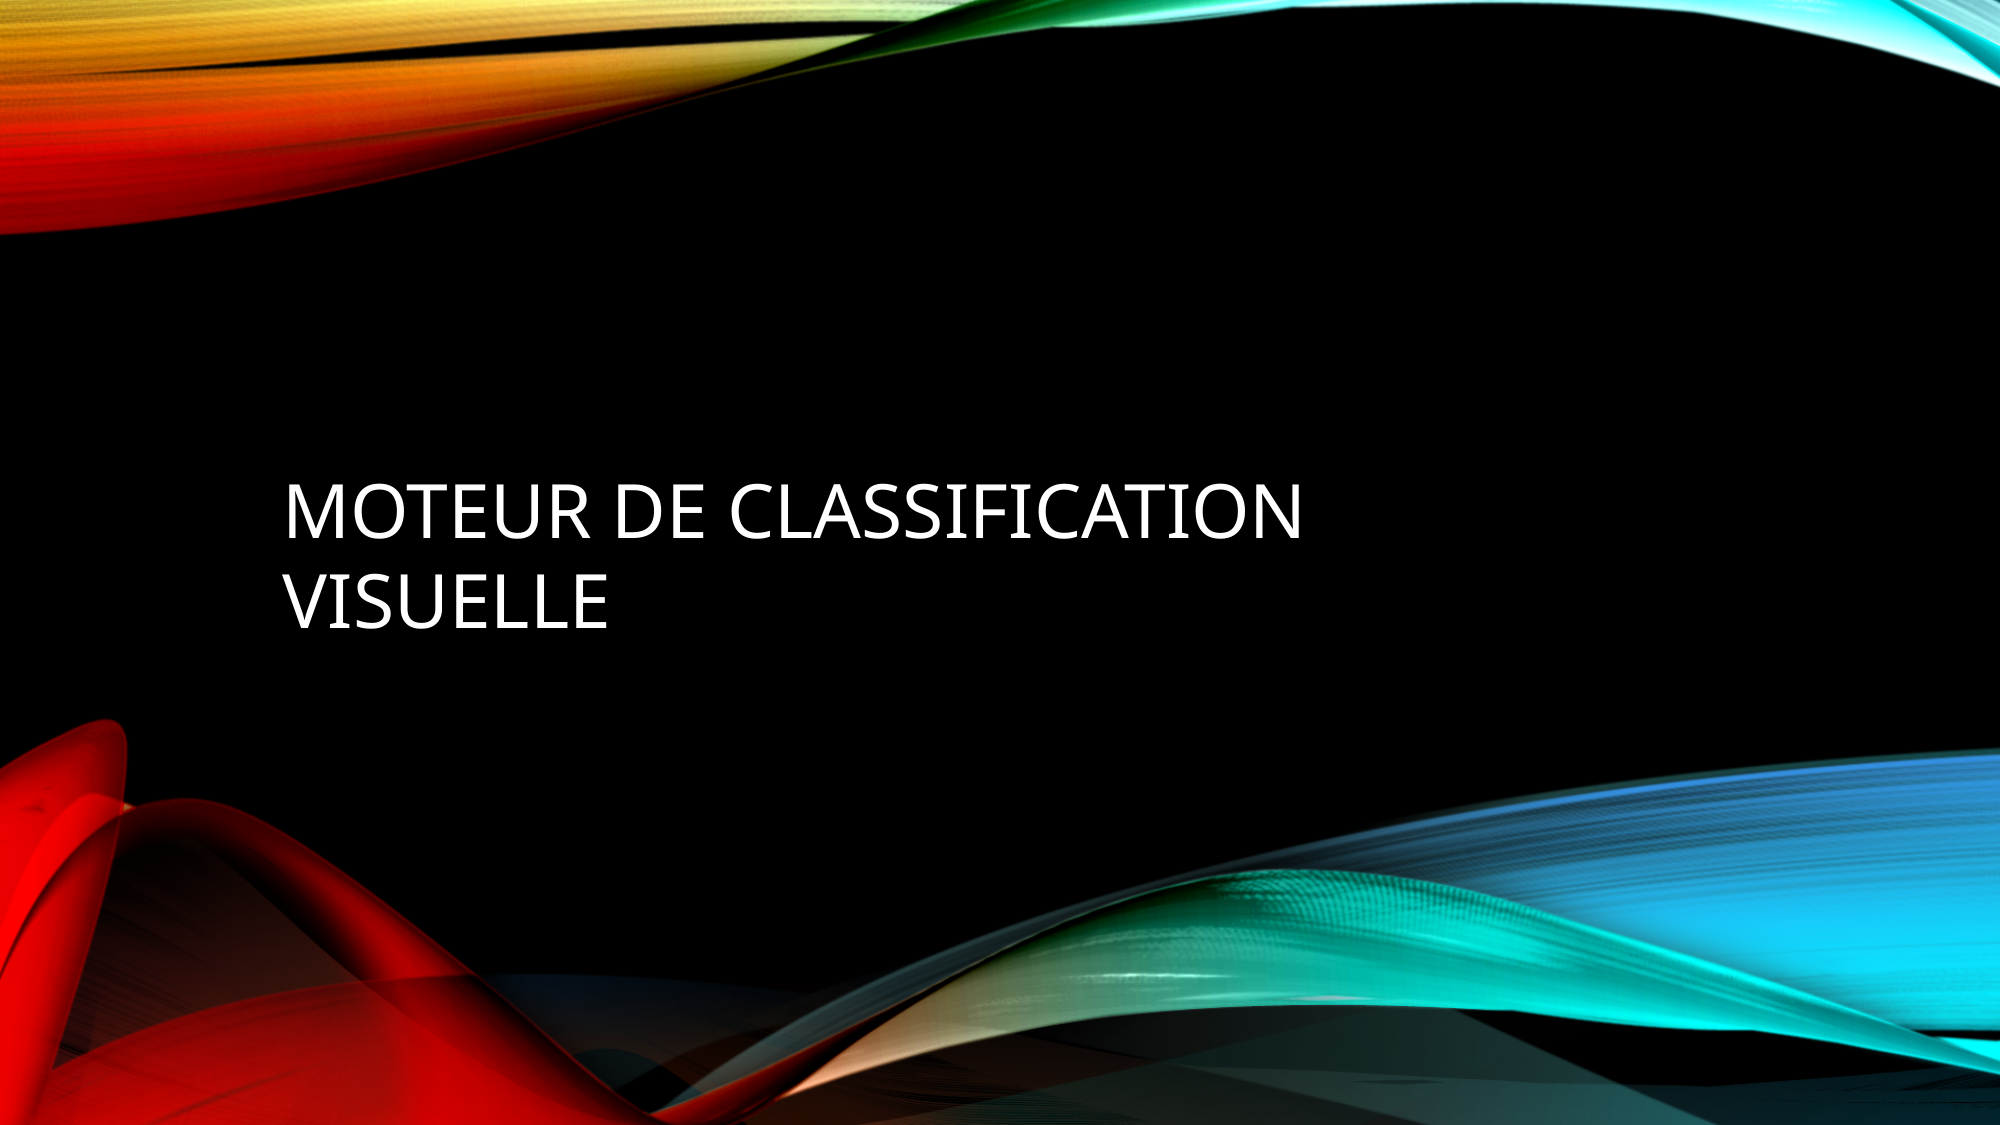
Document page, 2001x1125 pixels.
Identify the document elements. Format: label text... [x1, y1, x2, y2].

picture [0, 717, 2000, 1125]
picture [0, 0, 2000, 237]
text_box Moteur de classification visuelle [267, 456, 1669, 652]
